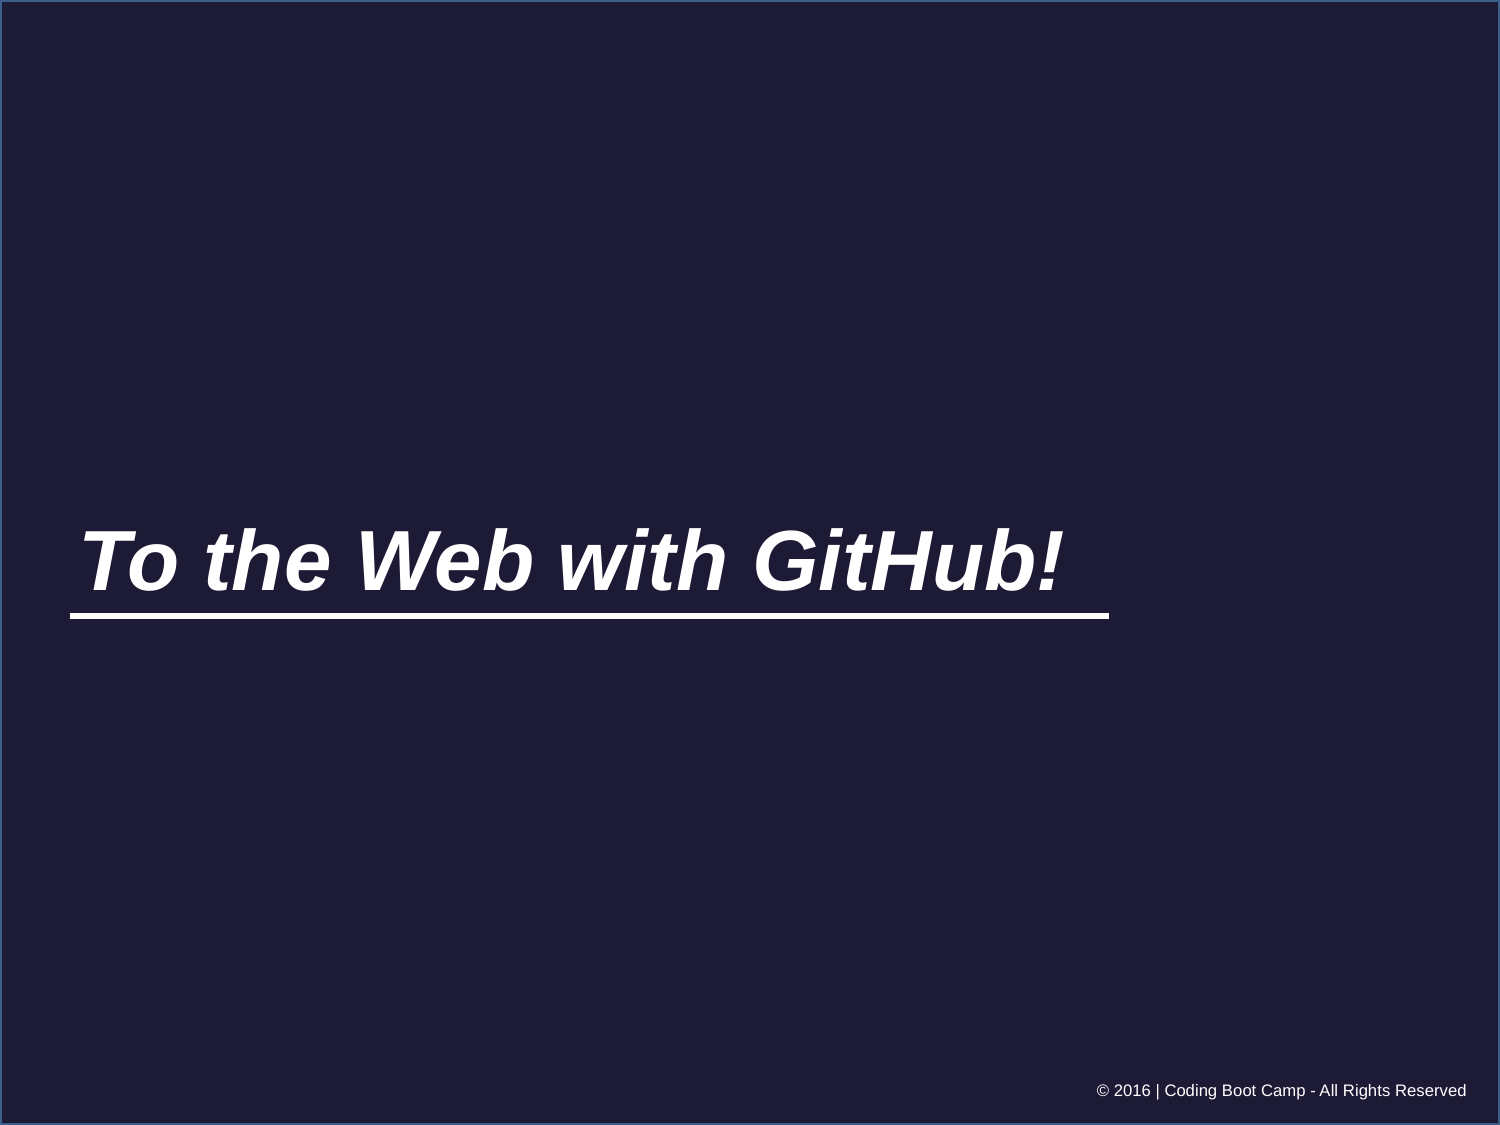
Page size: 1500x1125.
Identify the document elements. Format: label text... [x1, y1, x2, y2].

text_box To the Web with GitHub! [64, 484, 1414, 628]
